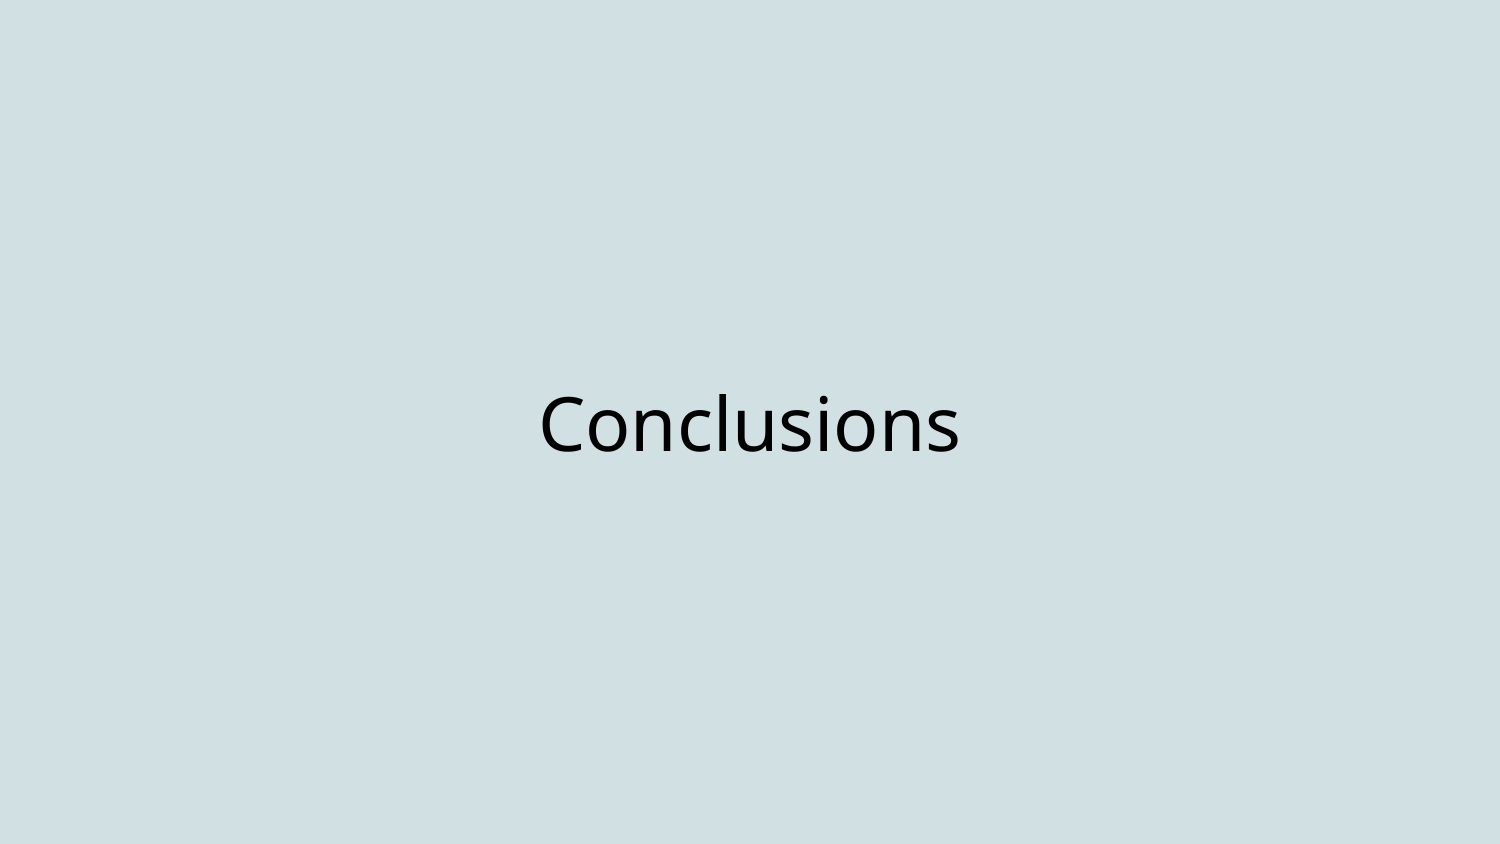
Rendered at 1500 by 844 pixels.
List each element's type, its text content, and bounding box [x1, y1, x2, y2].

title Conclusions [51, 352, 1449, 491]
